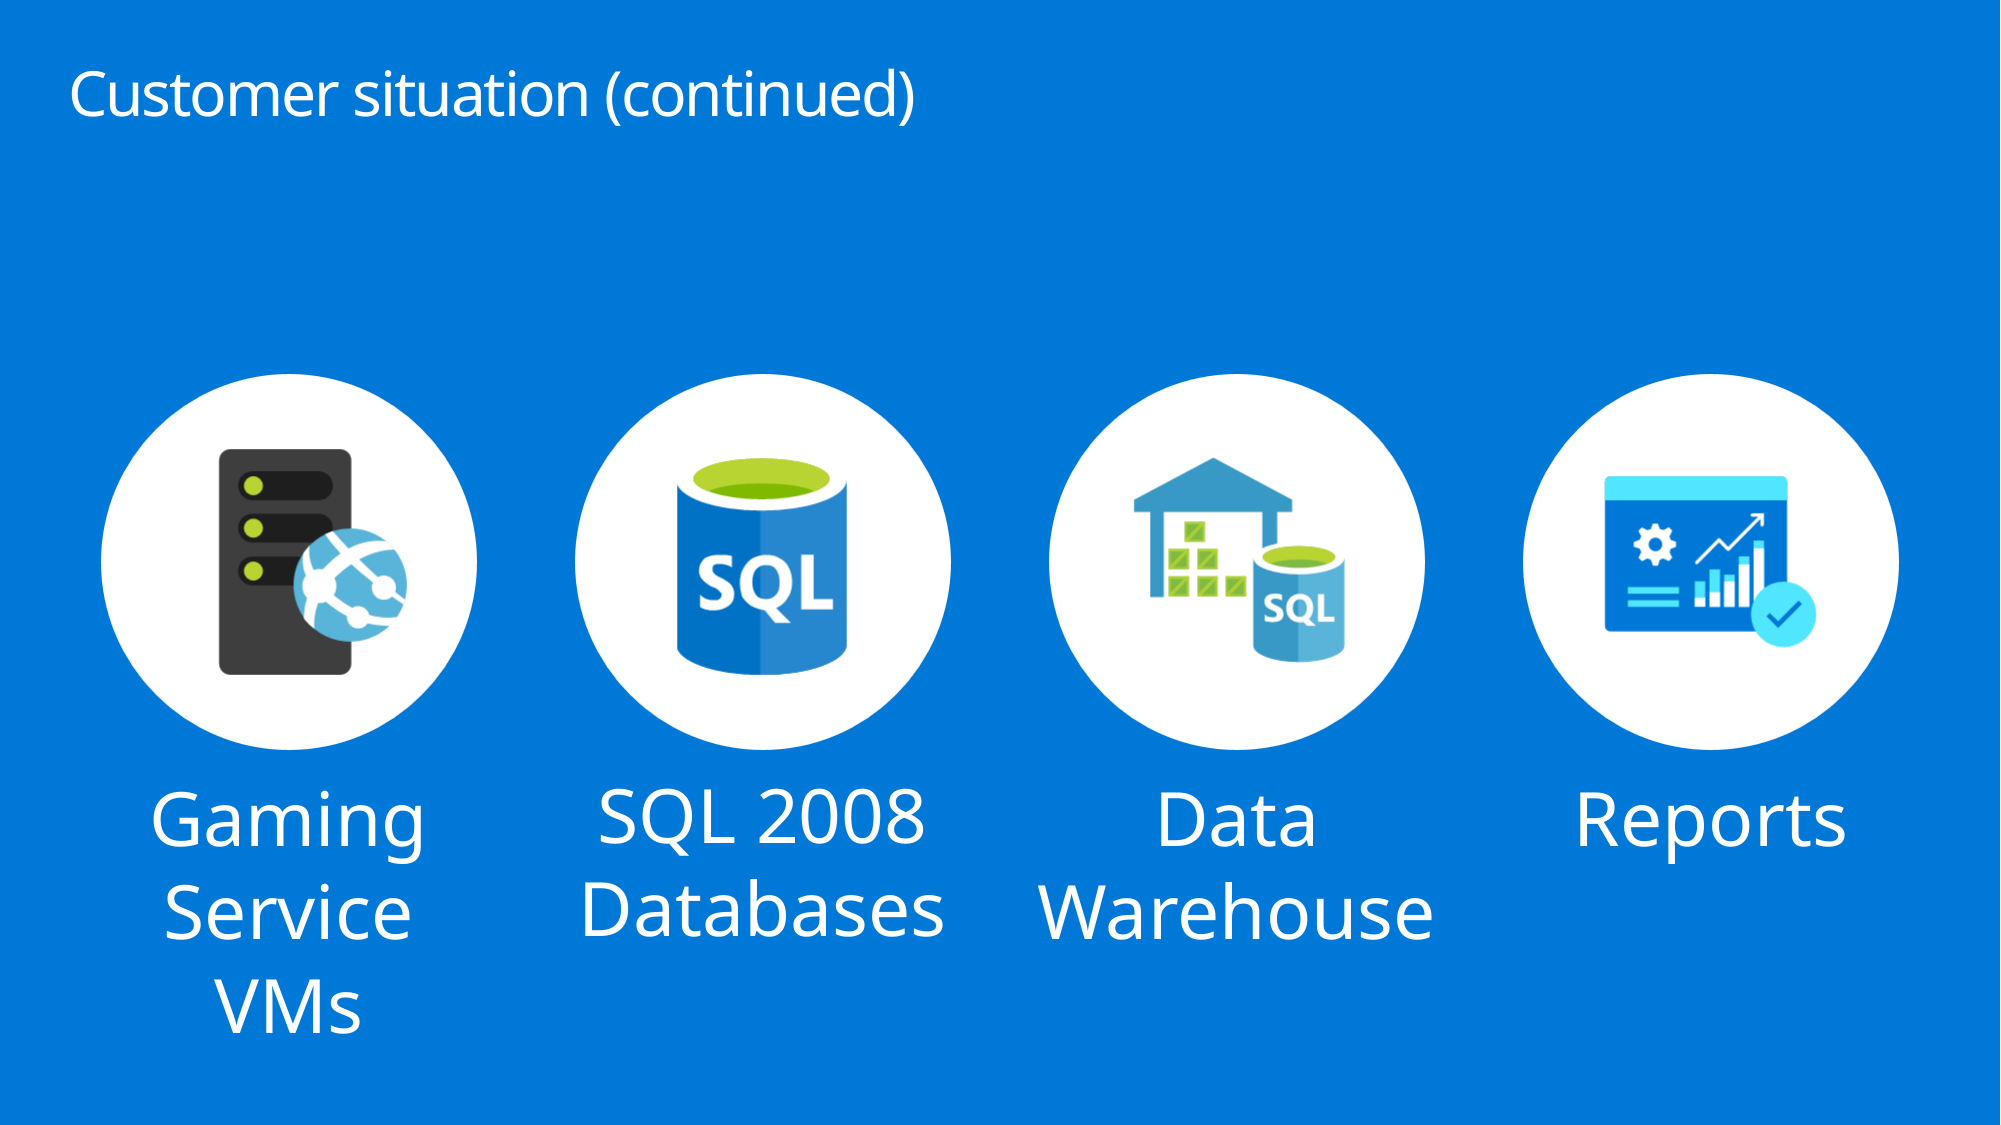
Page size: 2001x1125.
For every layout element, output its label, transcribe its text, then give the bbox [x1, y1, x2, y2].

picture [575, 374, 951, 751]
title Customer situation (continued) [44, 47, 1957, 196]
text_box SQL 2008 Databases [548, 754, 977, 978]
text_box Data Warehouse [1007, 757, 1467, 980]
picture [1523, 374, 1900, 751]
text_box Reports [1543, 757, 1879, 887]
picture [100, 374, 477, 751]
text_box Gaming Service VMs [119, 757, 458, 1074]
picture [1049, 374, 1425, 751]
